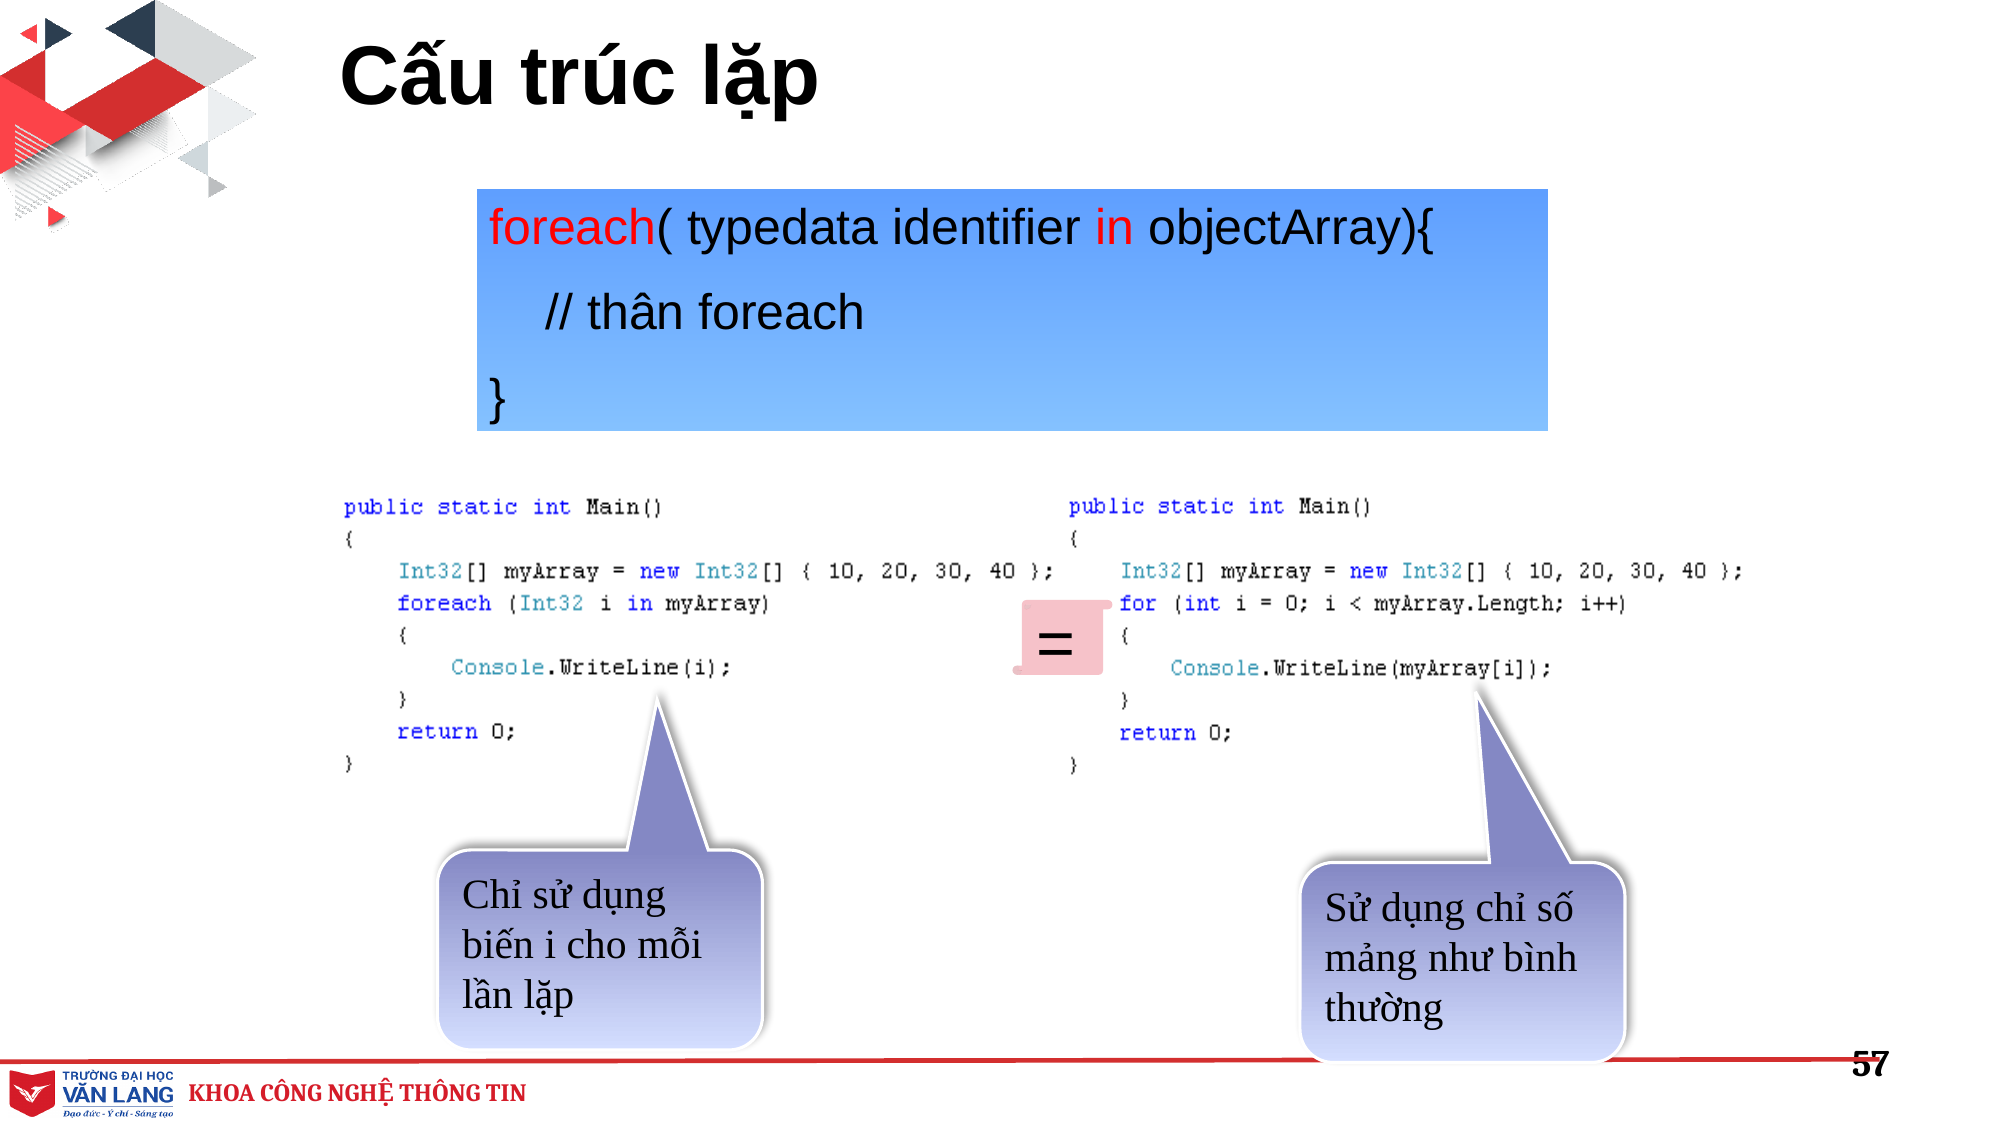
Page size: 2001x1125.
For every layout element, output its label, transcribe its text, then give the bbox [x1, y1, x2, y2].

text_box foreach( typedata identifier in objectArray){ // thân foreach } [473, 186, 1551, 434]
title Cấu trúc lặp [324, 24, 1750, 138]
text_box Sử dụng chỉ số mảng như bình thường [1298, 788, 1627, 1065]
picture [8, 1069, 173, 1118]
text_box Chỉ sử dụng biến i cho mỗi lần lặp [435, 788, 765, 1052]
picture [0, 0, 256, 233]
picture [335, 487, 1750, 788]
